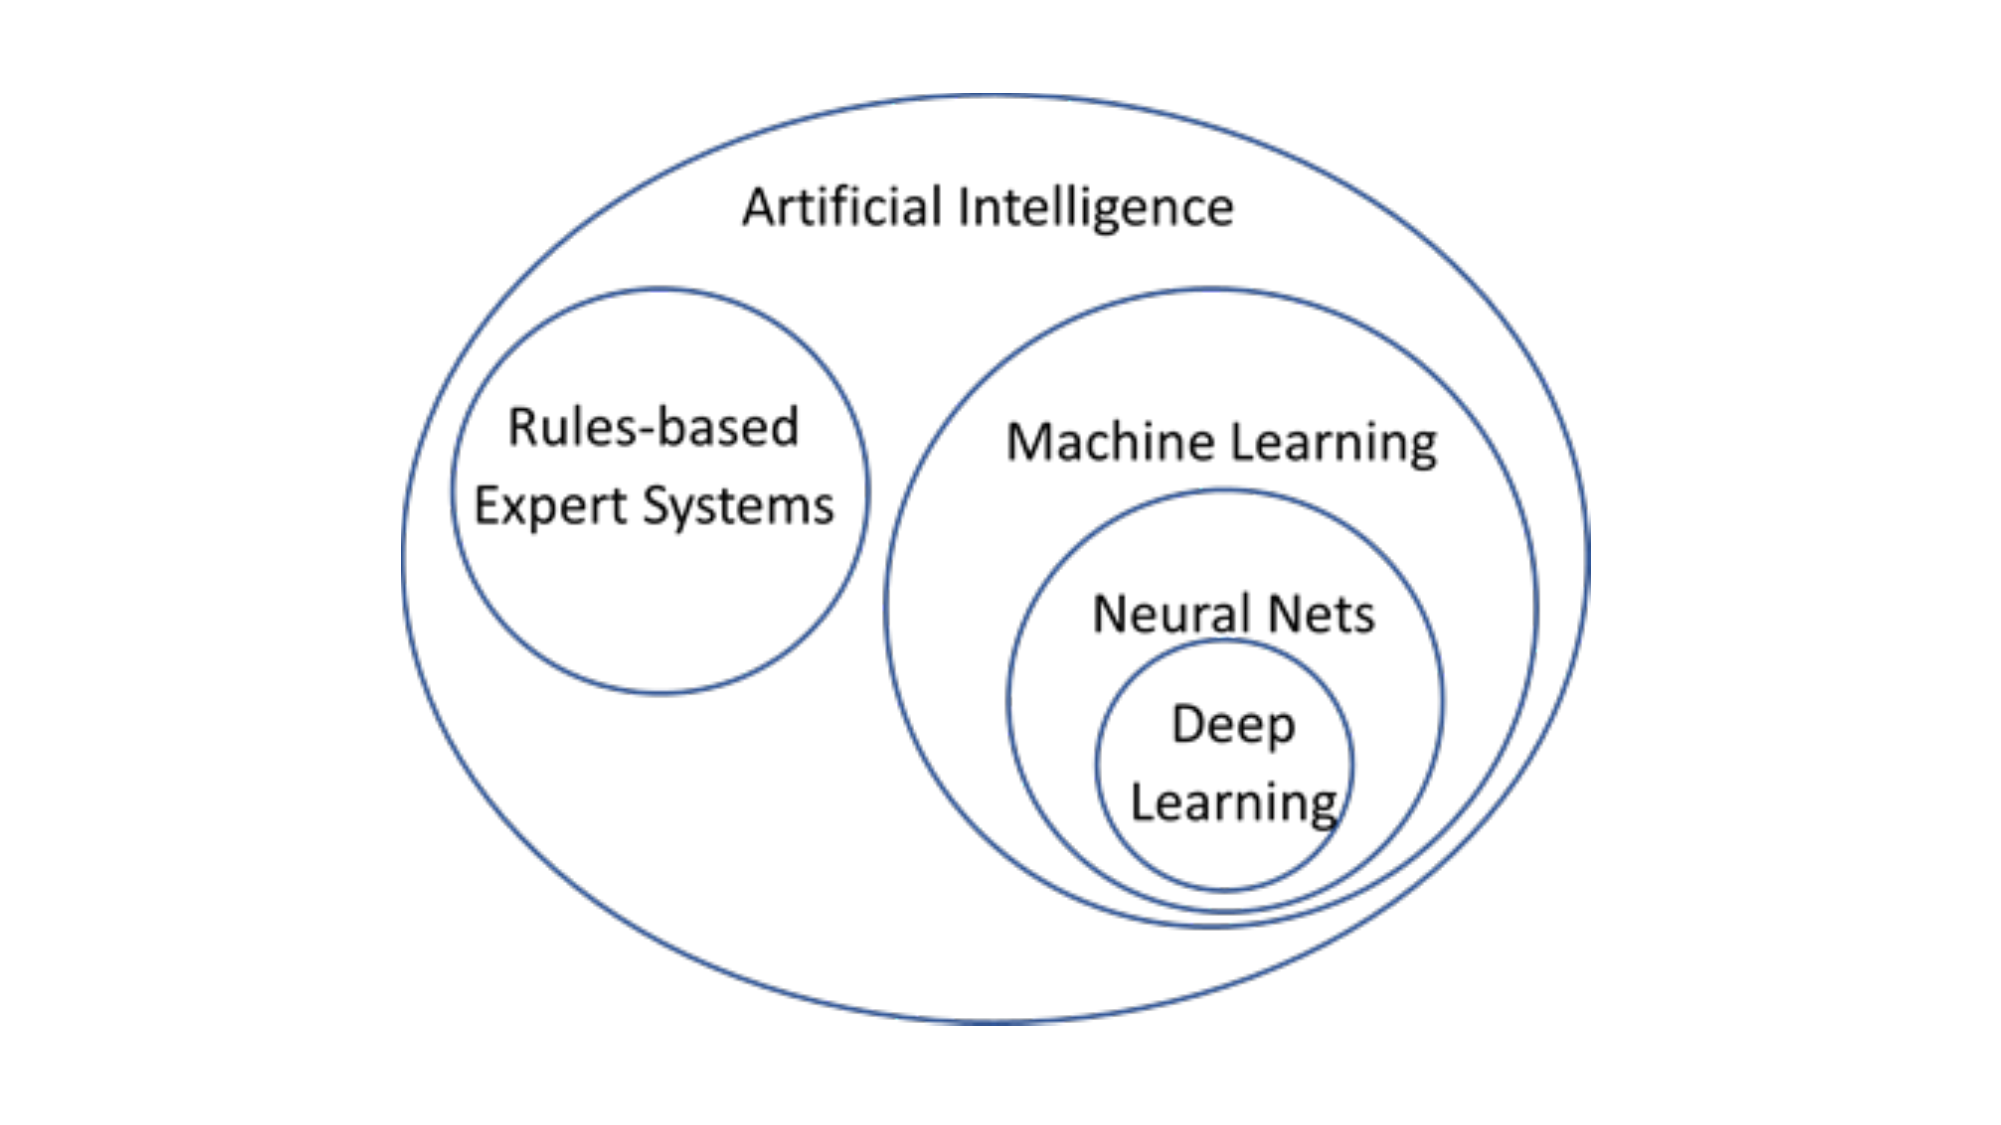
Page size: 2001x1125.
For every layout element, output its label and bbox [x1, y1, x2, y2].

picture [401, 93, 1591, 1026]
